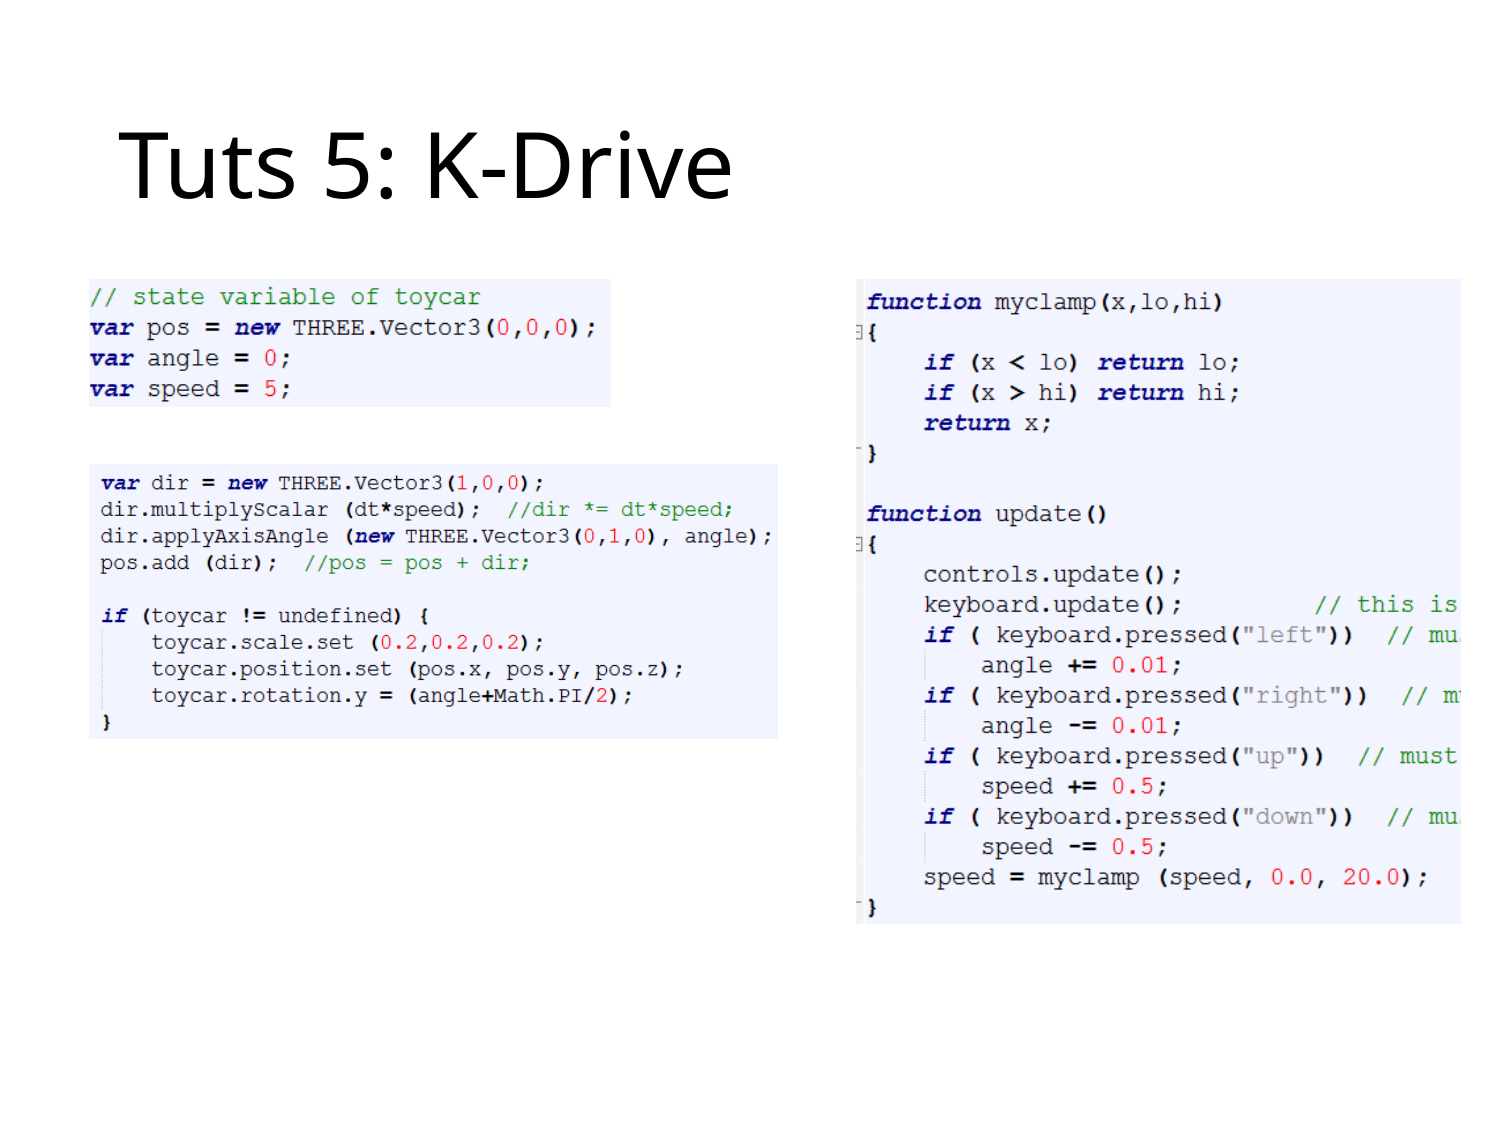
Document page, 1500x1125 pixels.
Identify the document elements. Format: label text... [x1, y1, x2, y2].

picture [856, 279, 1461, 924]
picture [89, 279, 611, 407]
picture [89, 464, 778, 739]
title Tuts 5: K-Drive [103, 59, 1397, 278]
